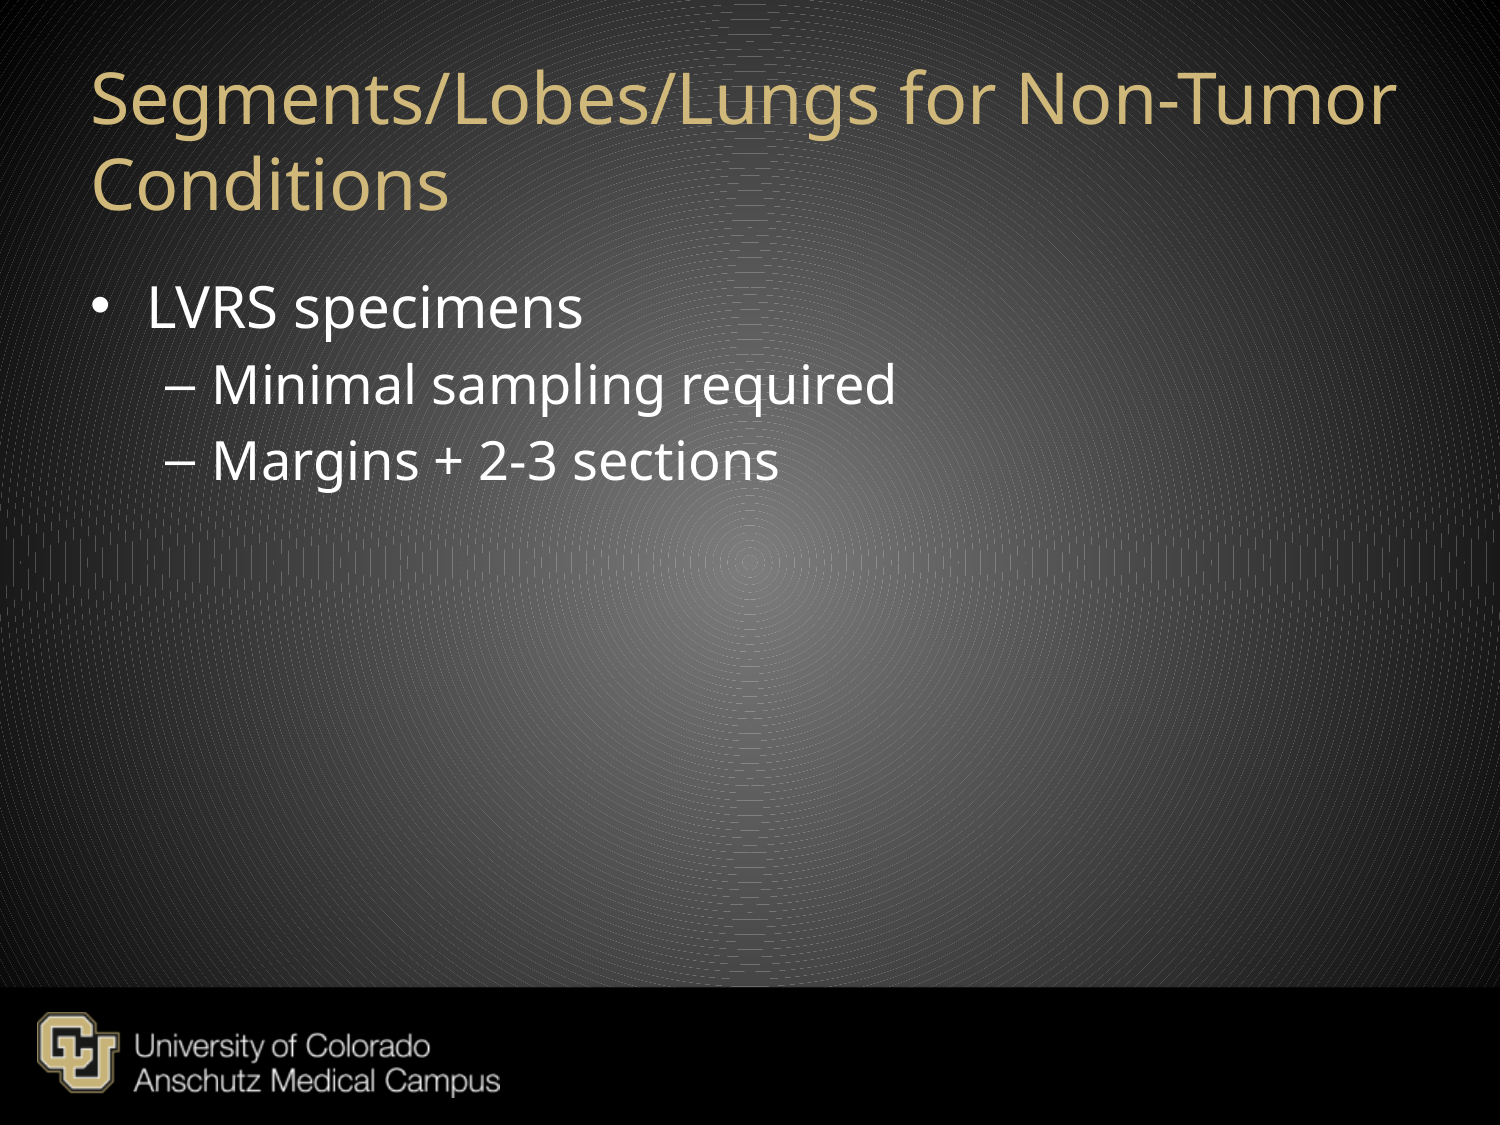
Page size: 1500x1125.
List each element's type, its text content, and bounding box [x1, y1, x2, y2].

list LVRS specimens Minimal sampling required Margins + 2-3 sections [75, 262, 1425, 875]
picture [37, 1012, 500, 1098]
title Segments/Lobes/Lungs for Non-Tumor Conditions [75, 45, 1425, 233]
